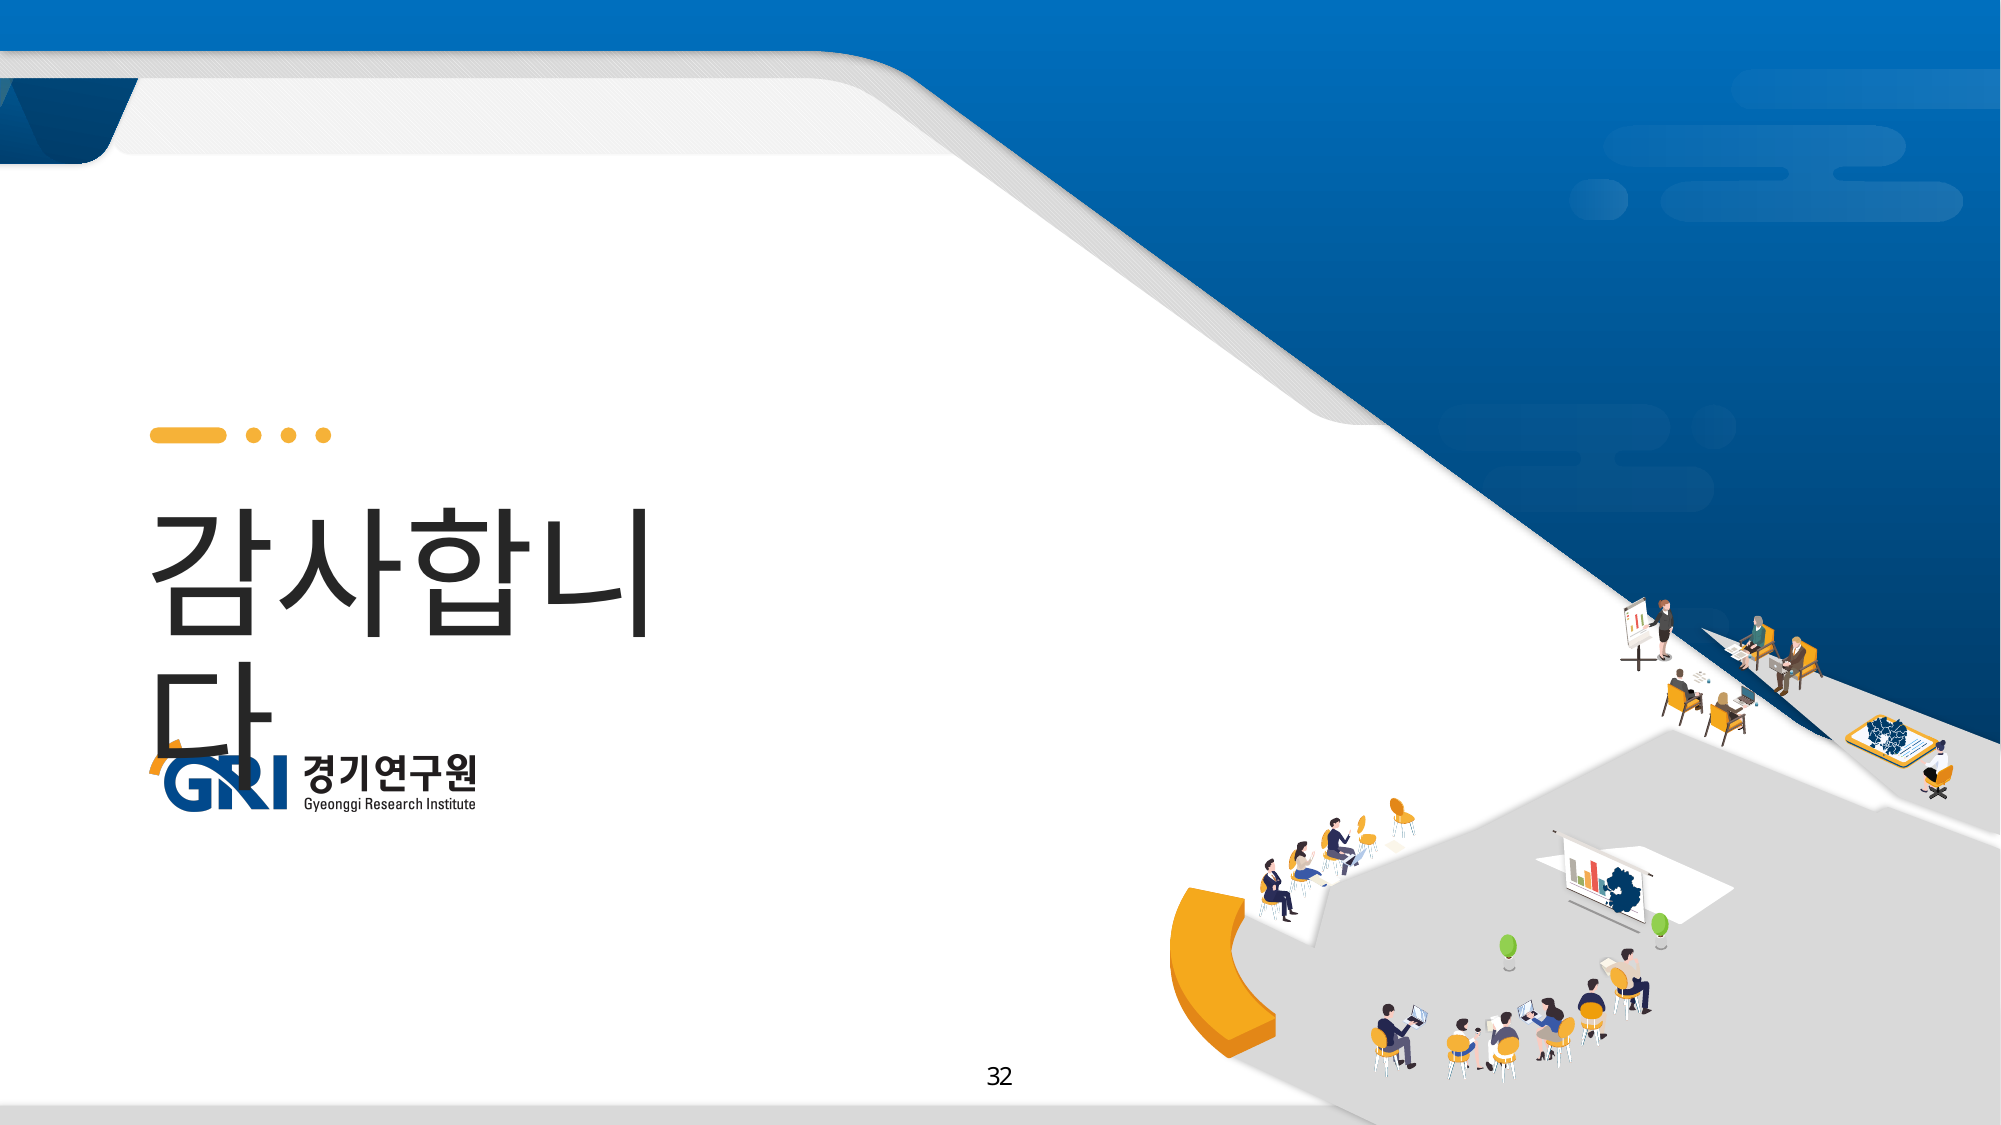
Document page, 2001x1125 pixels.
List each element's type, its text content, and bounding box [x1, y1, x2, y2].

picture [149, 739, 475, 812]
picture [1602, 866, 1643, 913]
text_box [149, 427, 332, 444]
text_box 감사합니다 [145, 504, 780, 811]
